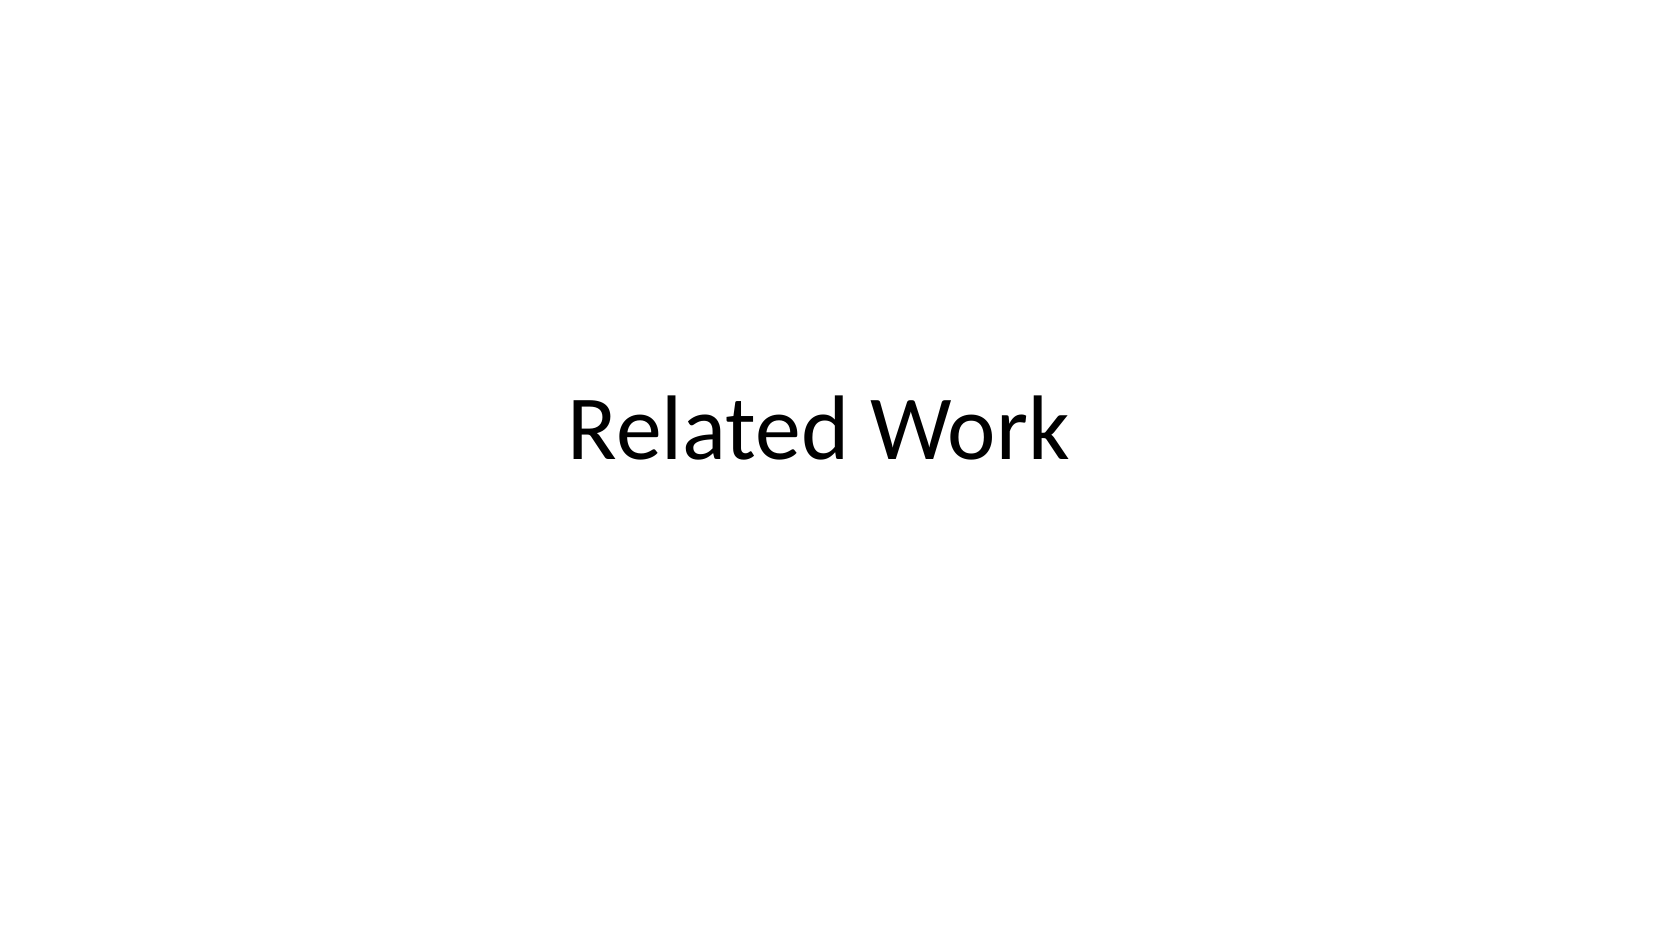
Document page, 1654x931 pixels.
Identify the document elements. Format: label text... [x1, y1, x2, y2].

title Related Work [75, 345, 1564, 501]
